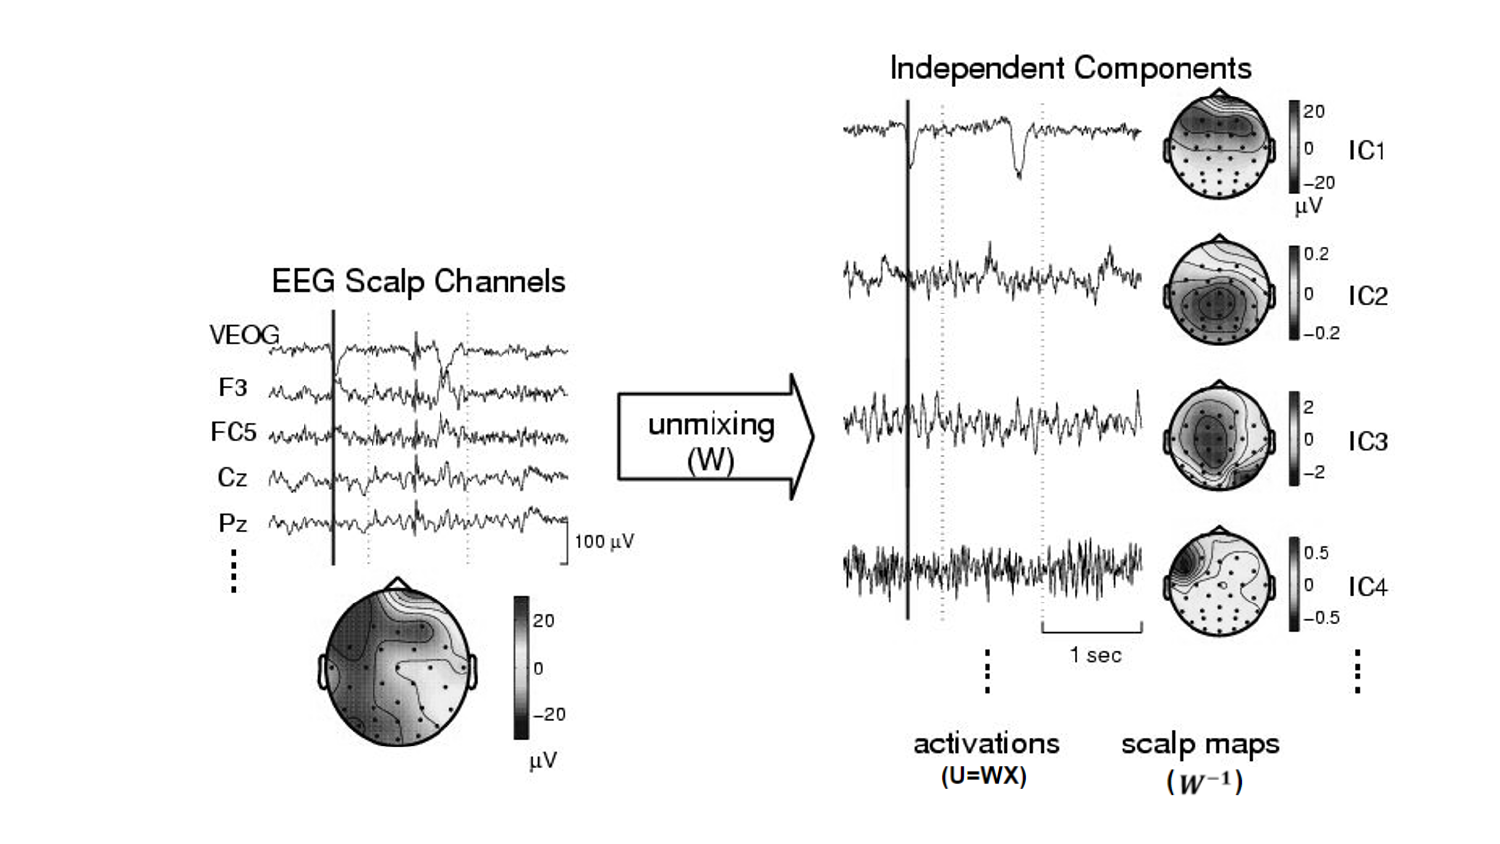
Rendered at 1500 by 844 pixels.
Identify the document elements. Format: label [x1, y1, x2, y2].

picture [168, 24, 1395, 819]
